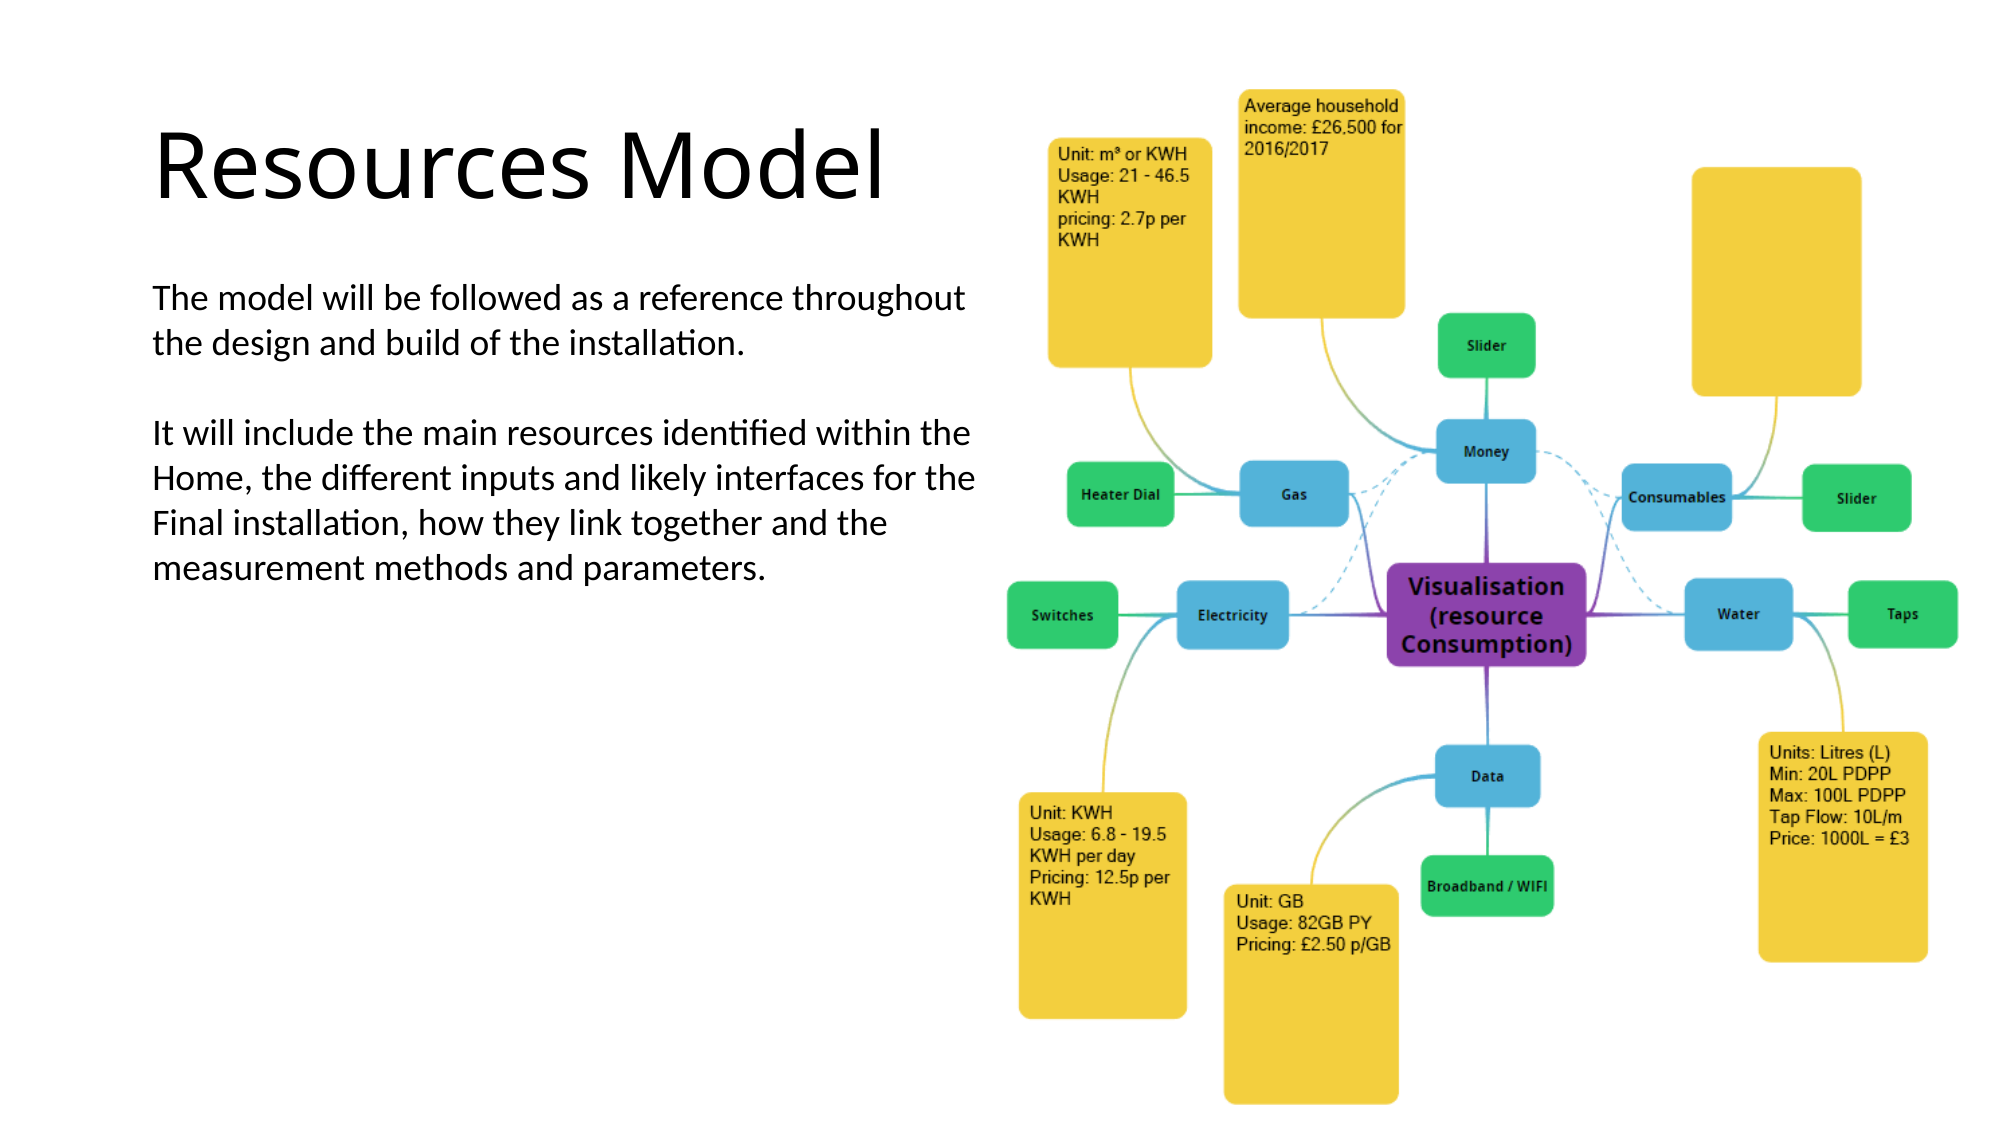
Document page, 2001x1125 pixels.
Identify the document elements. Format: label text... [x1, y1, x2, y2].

text_box The model will be followed as a reference throughout the design and build of the installation. It will include the main resources identified within the Home, the different inputs and likely interfaces for the Final installation, how they link together and the measurement methods and parameters. [137, 265, 999, 596]
title Resources Model [137, 59, 1863, 265]
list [999, 88, 1963, 1109]
